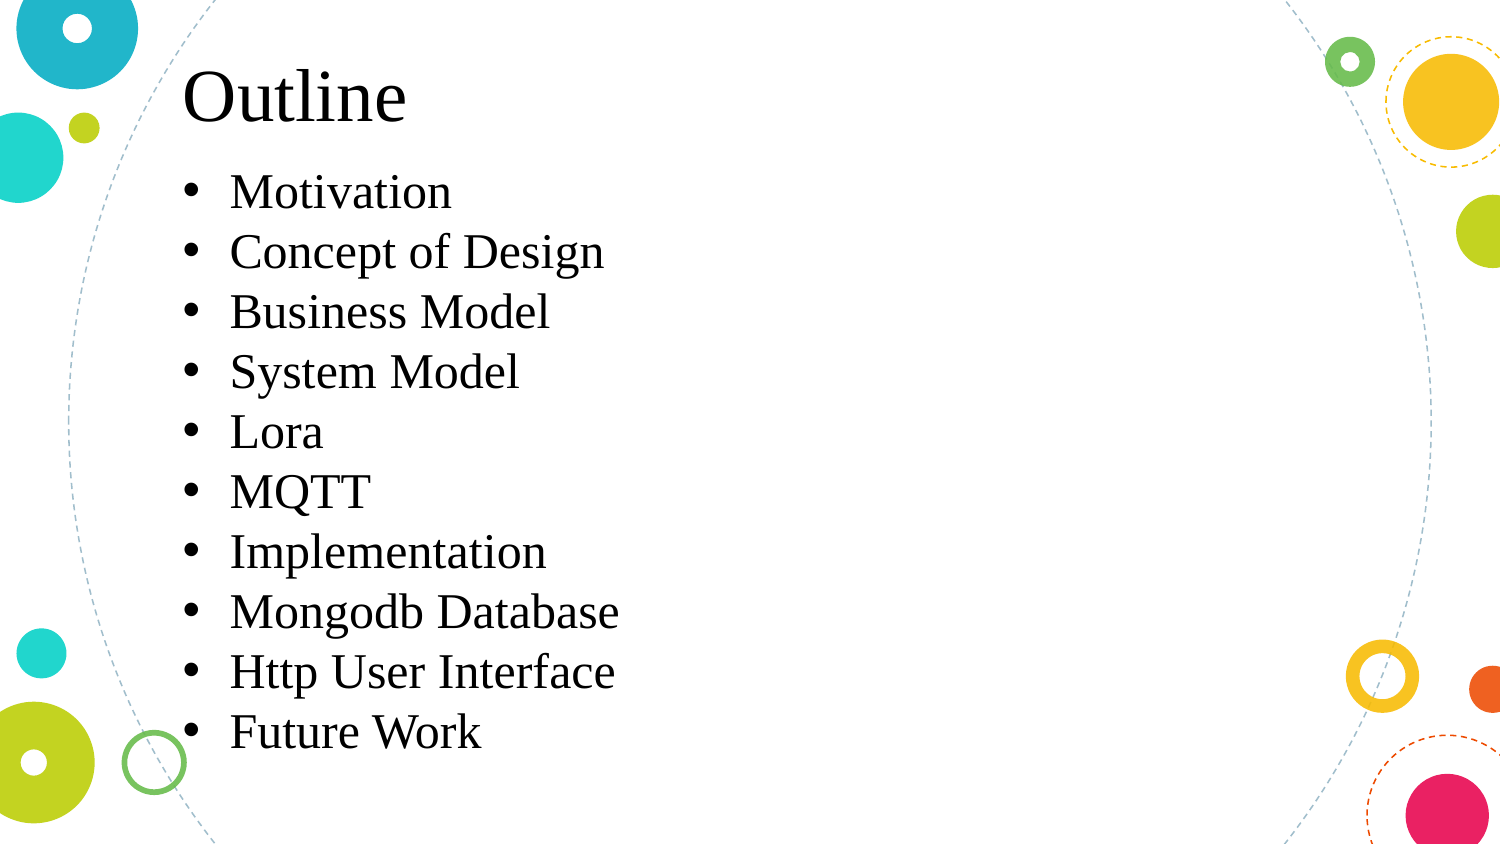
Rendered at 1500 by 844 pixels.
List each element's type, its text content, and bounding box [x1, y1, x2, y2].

text_box Outline [167, 46, 528, 152]
text_box Motivation Concept of Design Business Model System Model Lora MQTT Implementation Mongodb Database Http User Interface Future Work [168, 151, 1214, 827]
